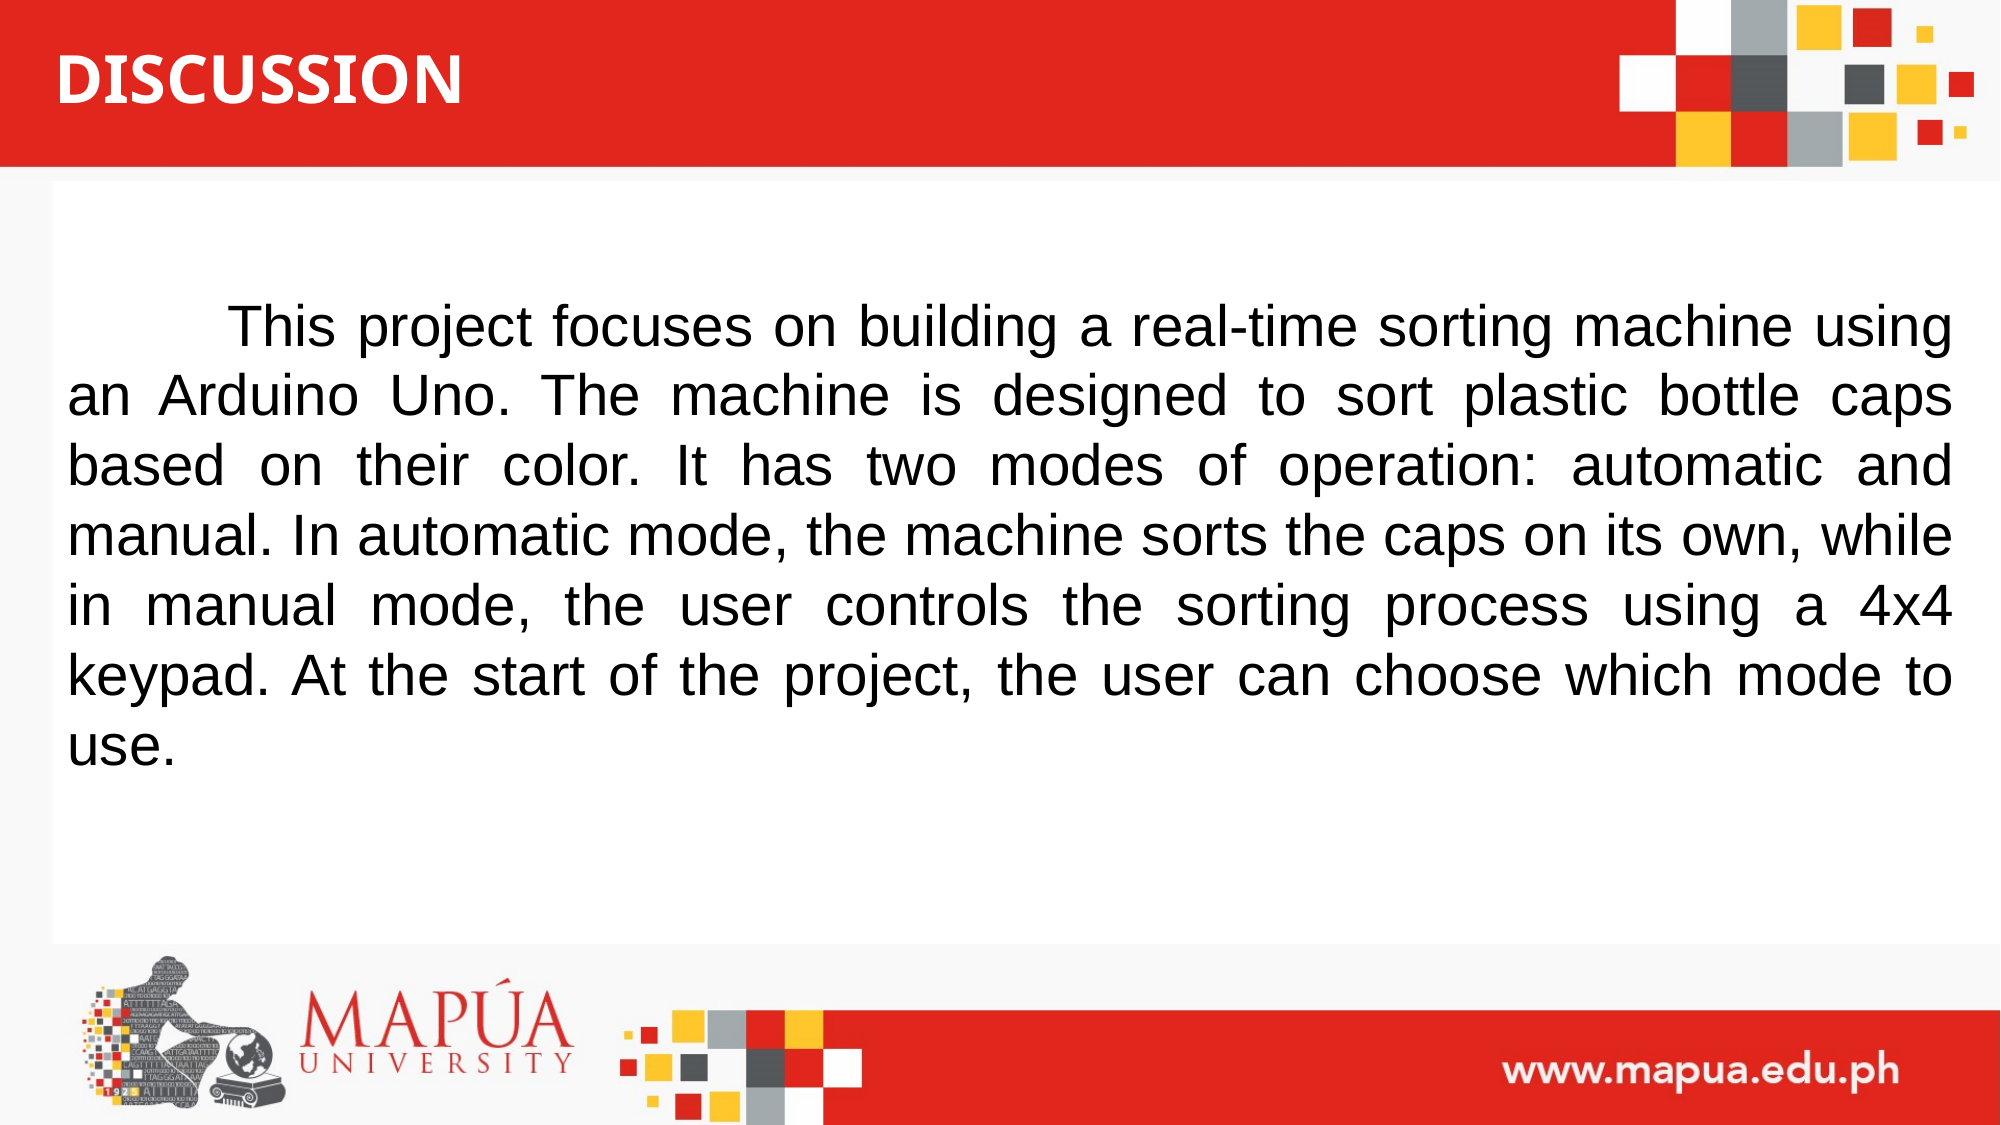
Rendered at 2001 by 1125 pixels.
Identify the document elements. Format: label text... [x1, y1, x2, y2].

picture [0, 0, 2001, 1125]
title DISCUSSION [39, 0, 1616, 164]
text_box This project focuses on building a real-time sorting machine using an Arduino Uno. The machine is designed to sort plastic bottle caps based on their color. It has two modes of operation: automatic and manual. In automatic mode, the machine sorts the caps on its own, while in manual mode, the user controls the sorting process using a 4x4 keypad. At the start of the project, the user can choose which mode to use. [52, 110, 1972, 830]
text_box [51, 180, 2000, 945]
